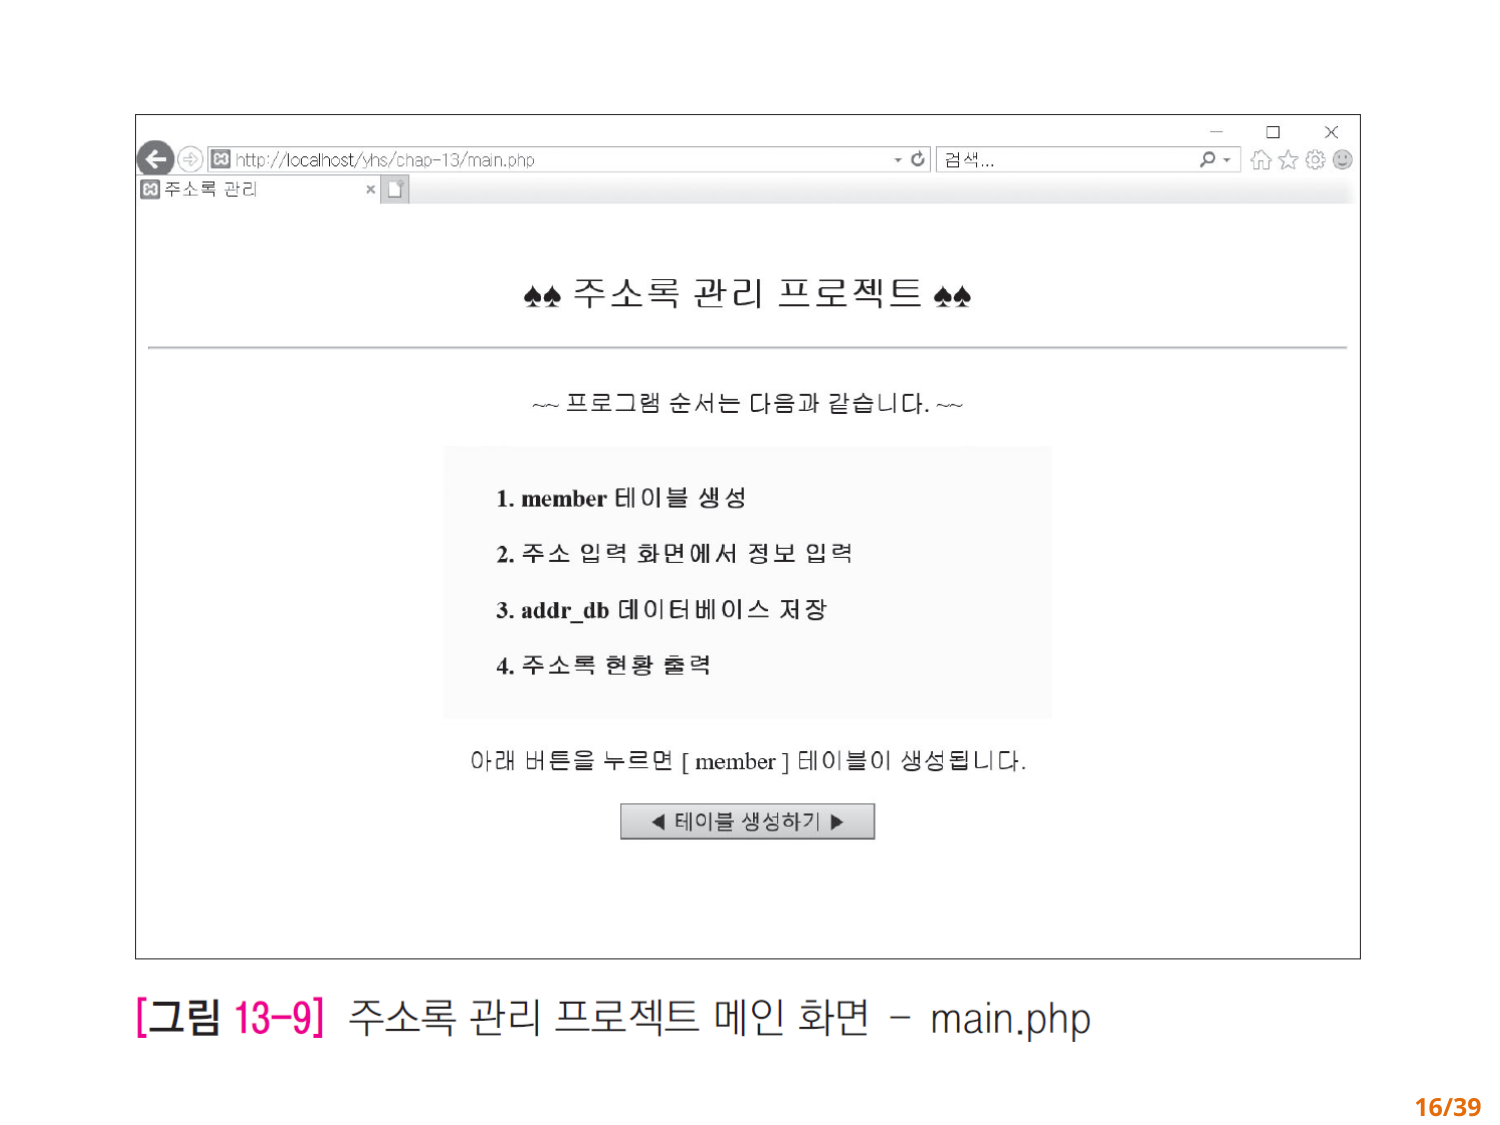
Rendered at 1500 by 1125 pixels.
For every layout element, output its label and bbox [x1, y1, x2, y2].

picture [117, 101, 1383, 1052]
